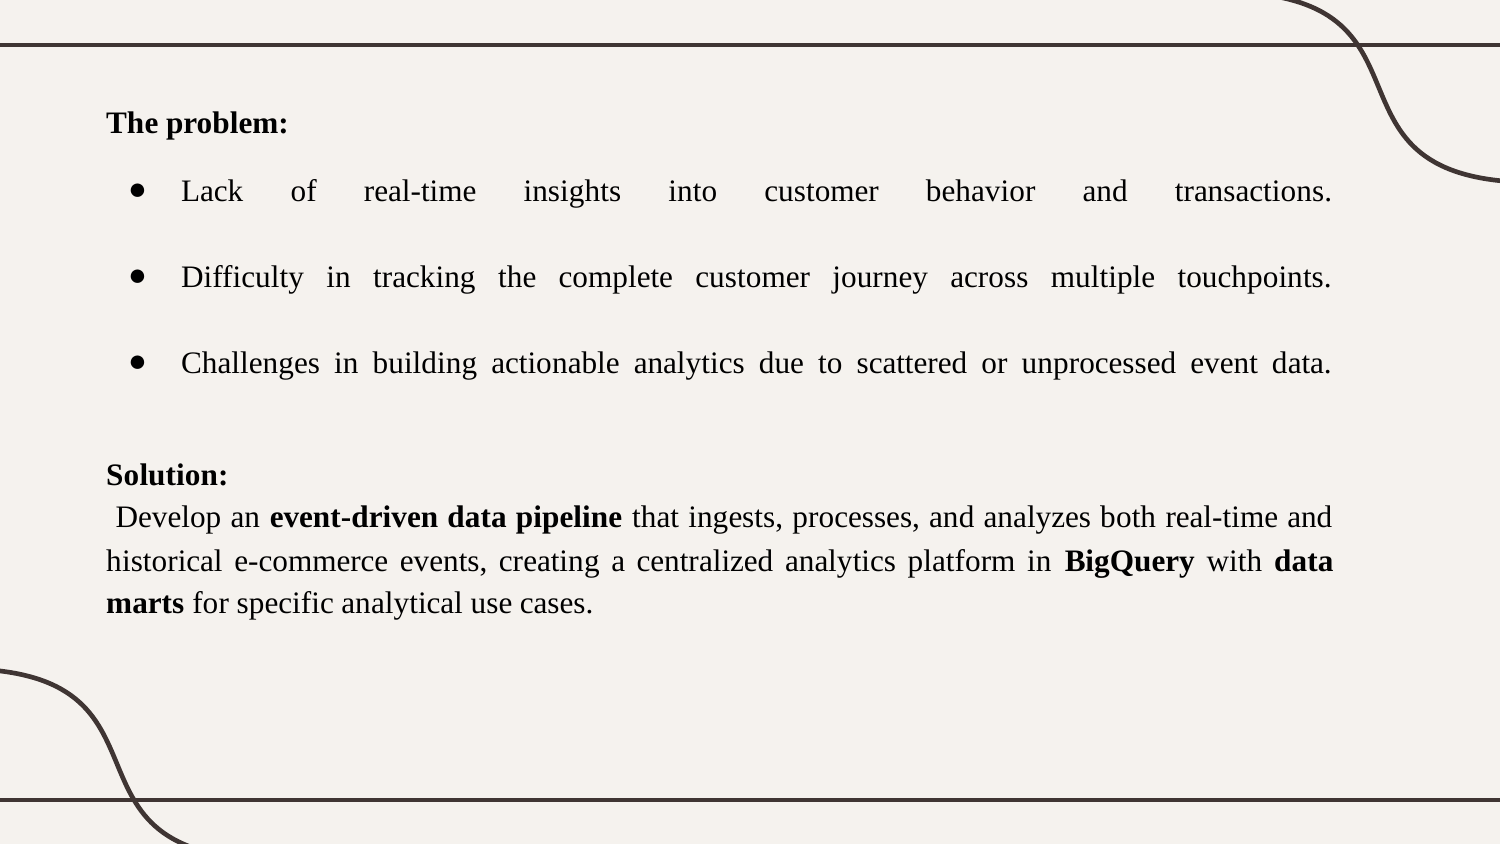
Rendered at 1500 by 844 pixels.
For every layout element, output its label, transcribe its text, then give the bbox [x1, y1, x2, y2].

subtitle The problem: Lack of real-time insights into customer behavior and transactions. Difficulty in tracking the complete customer journey across multiple touchpoints. Challenges in building actionable analytics due to scattered or unprocessed event data. Solution: Develop an event-driven data pipeline that ingests, processes, and analyzes both real-time and historical e-commerce events, creating a centralized analytics platform in BigQuery with data marts for specific analytical use cases. [91, 81, 1349, 741]
